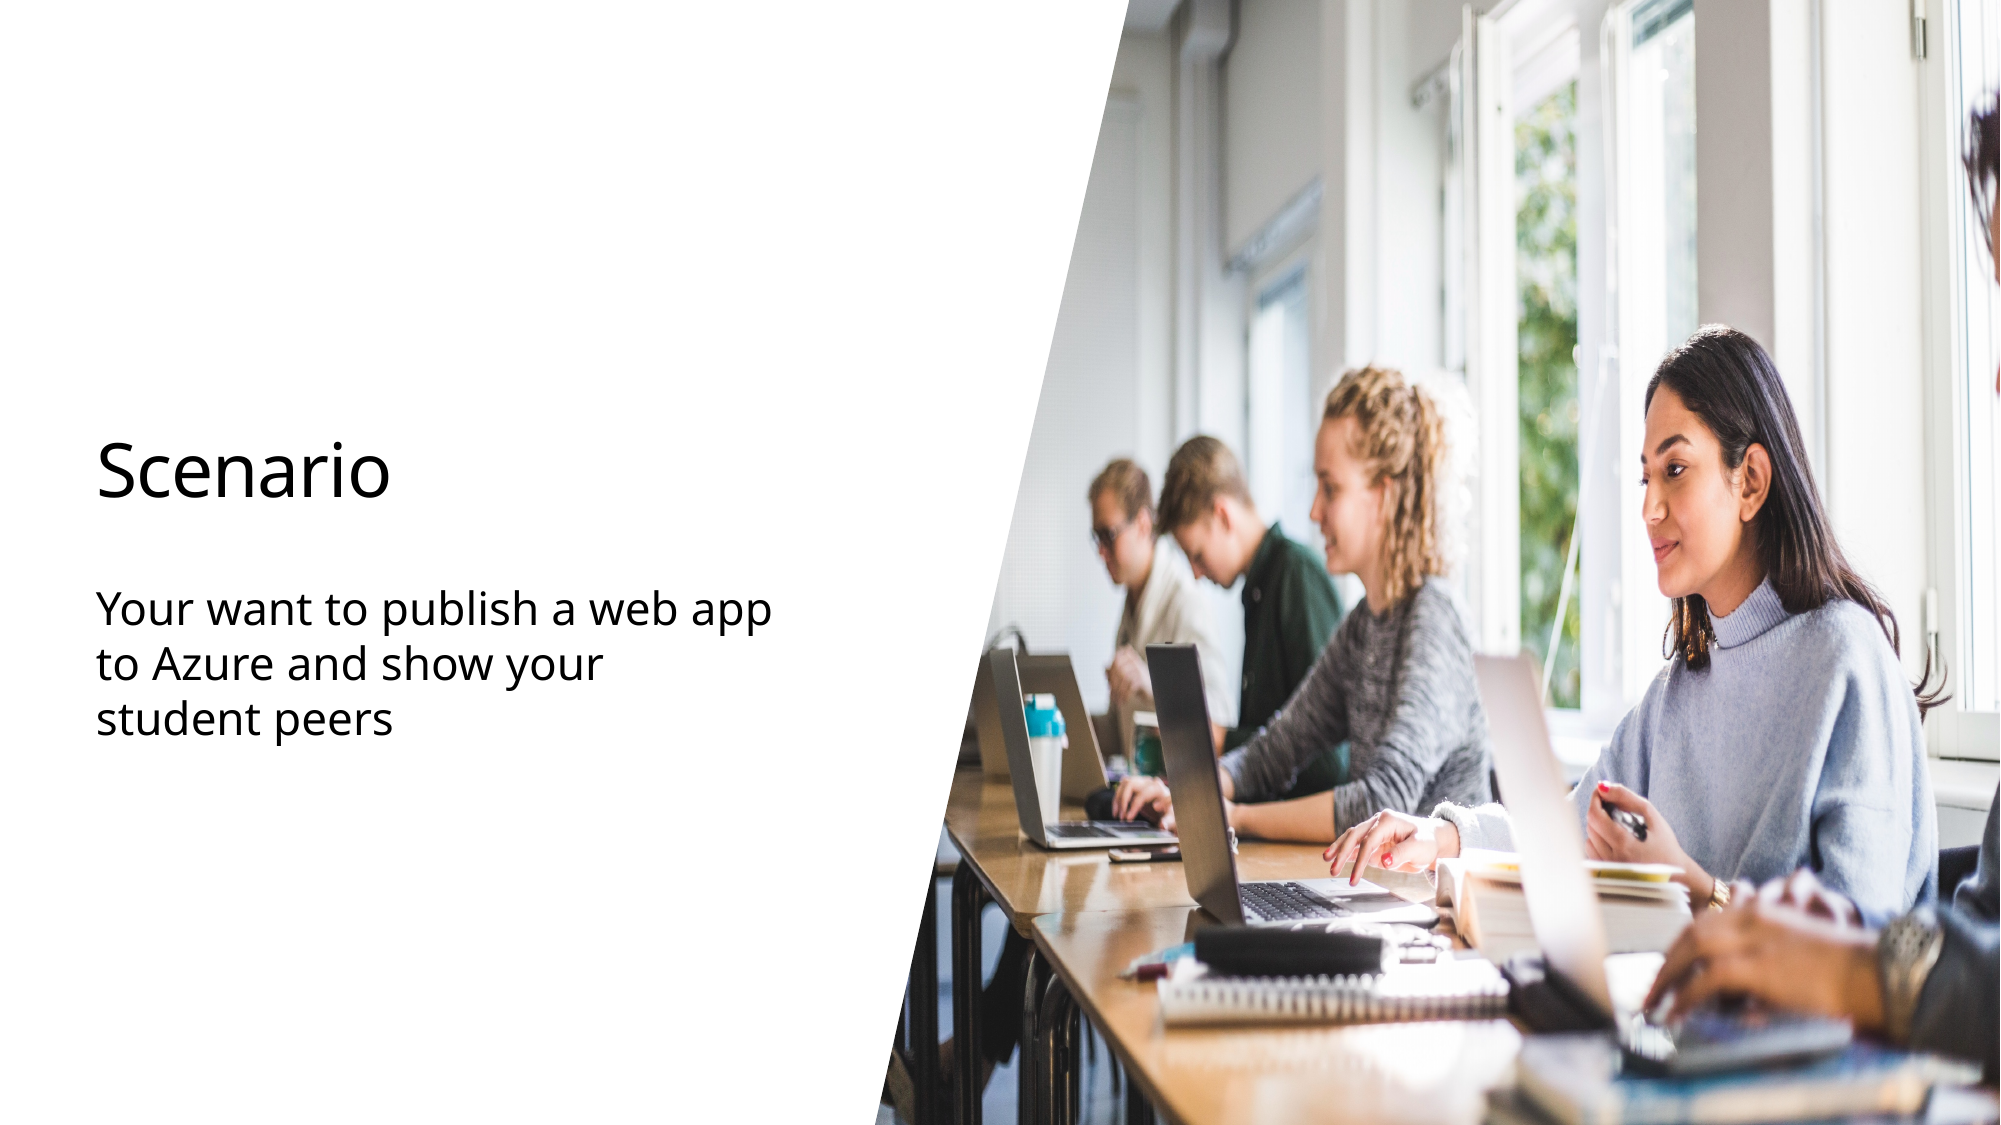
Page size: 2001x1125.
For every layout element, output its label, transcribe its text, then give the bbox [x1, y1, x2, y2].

picture [874, 0, 2000, 1125]
list Your want to publish a web app to Azure and show your student peers [95, 579, 779, 1029]
title Scenario [96, 96, 874, 513]
